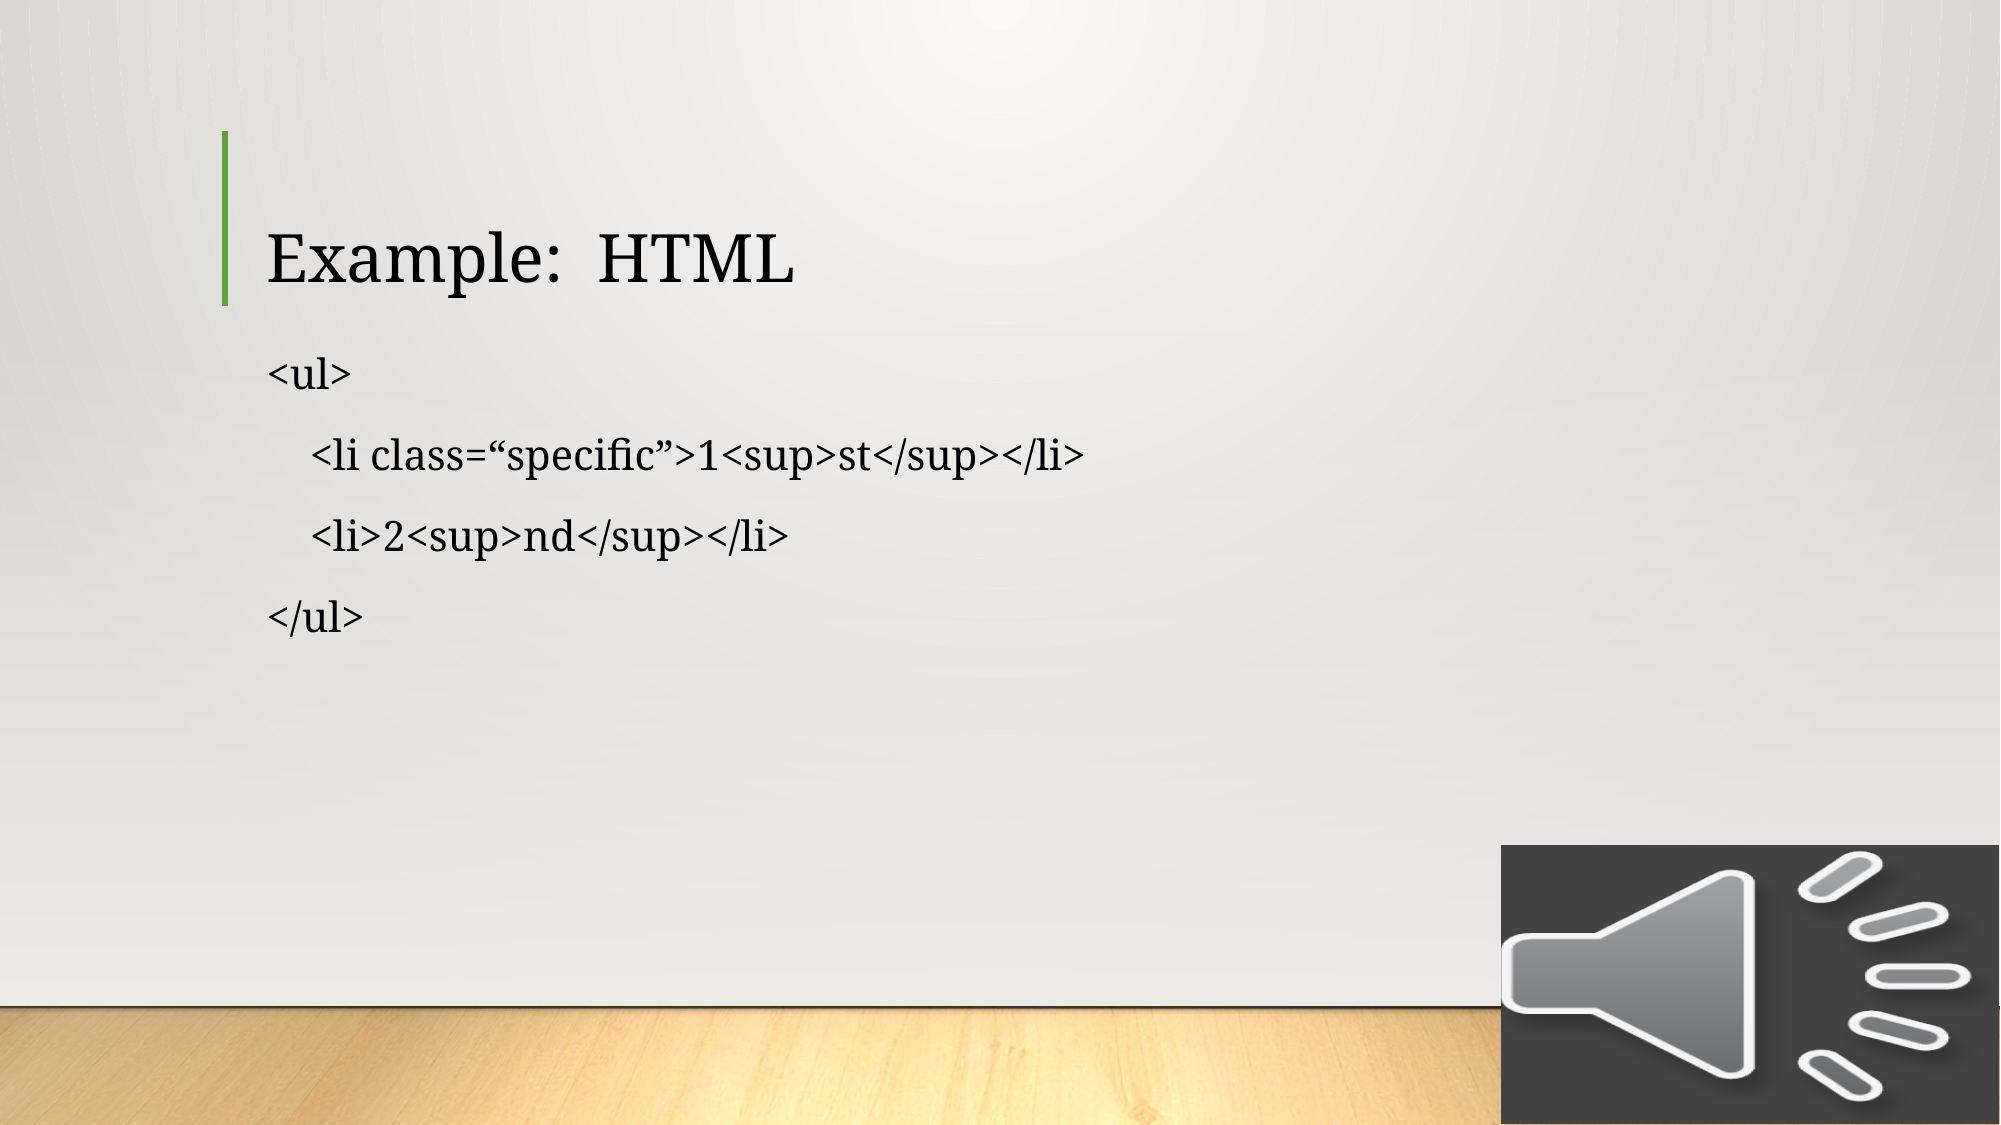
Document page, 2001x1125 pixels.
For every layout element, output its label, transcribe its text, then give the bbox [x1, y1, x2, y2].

title Example: HTML [251, 131, 1814, 305]
picture [0, 843, 2000, 1125]
list <ul> <li class=“specific”>1<sup>st</sup></li> <li>2<sup>nd</sup></li> </ul> [251, 330, 1814, 897]
